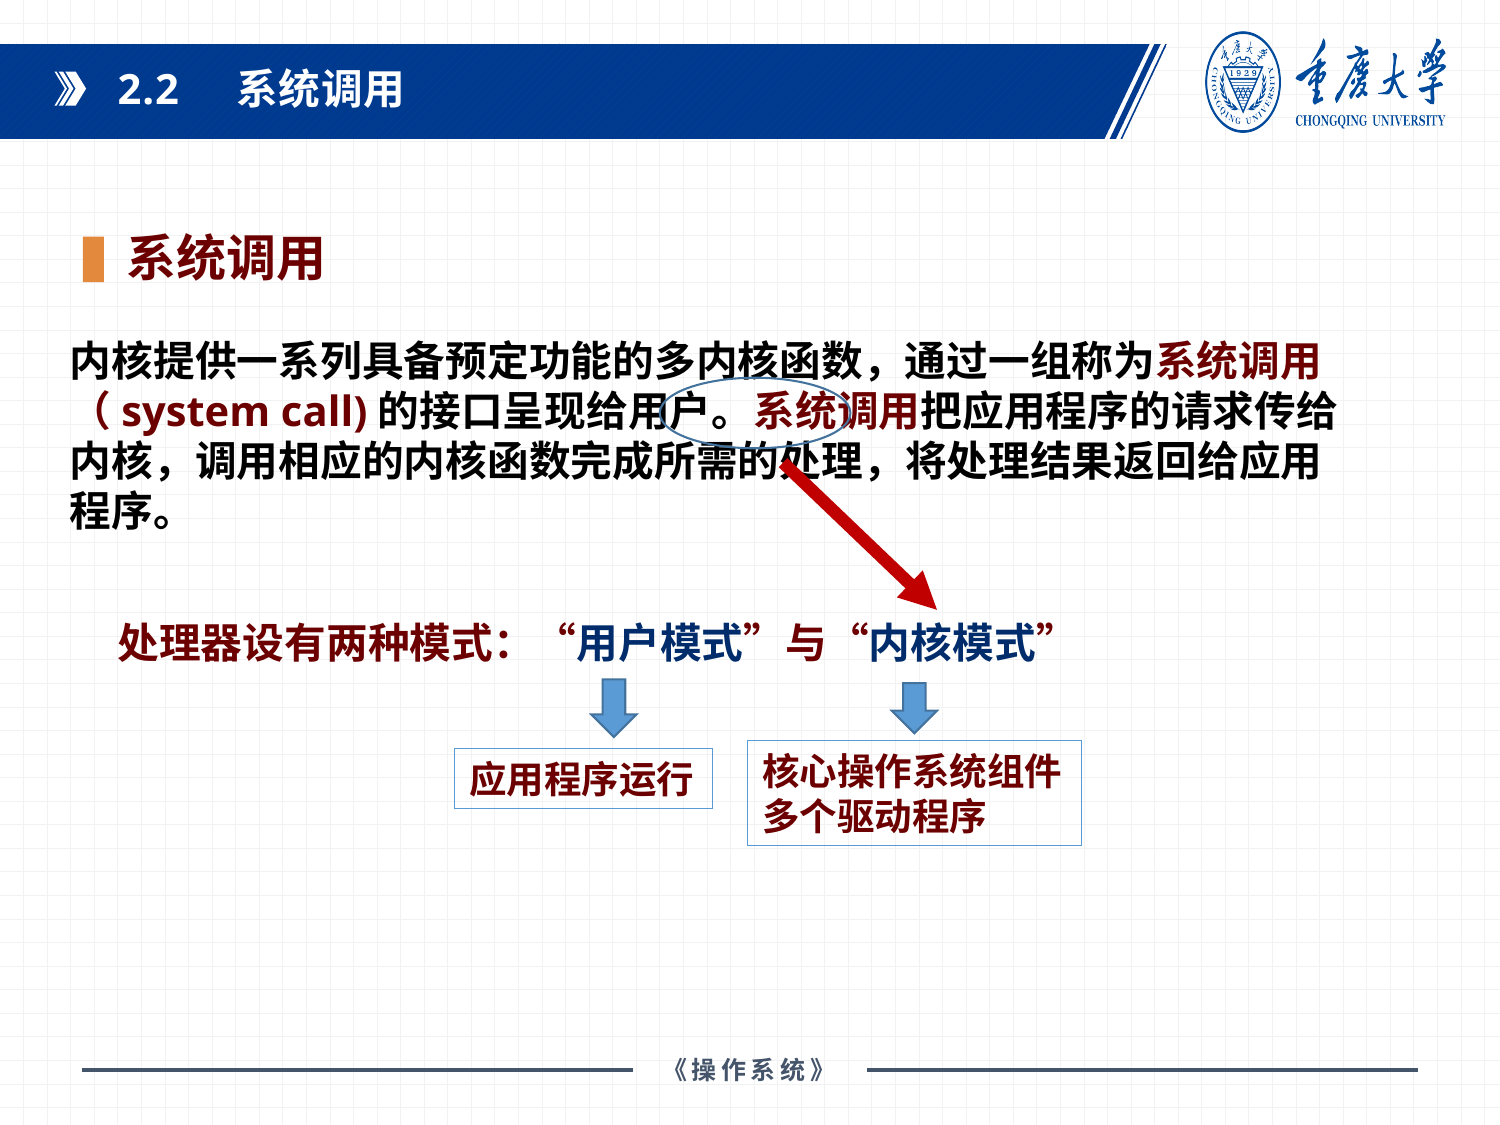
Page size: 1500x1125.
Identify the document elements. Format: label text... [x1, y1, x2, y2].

text_box [82, 236, 105, 283]
text_box 系统调用 [112, 158, 1383, 294]
text_box 内核提供一系列具备预定功能的多内核函数，通过一组称为系统调用（system call)的接口呈现给用户。系统调用把应用程序的请求传给内核，调用相应的内核函数完成所需的处理，将处理结果返回给应用程序。 [55, 327, 1370, 542]
text_box [658, 376, 852, 450]
list 2.2 系统调用 [102, 61, 1038, 145]
picture [1205, 31, 1446, 133]
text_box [783, 462, 938, 610]
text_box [102, 609, 1346, 848]
